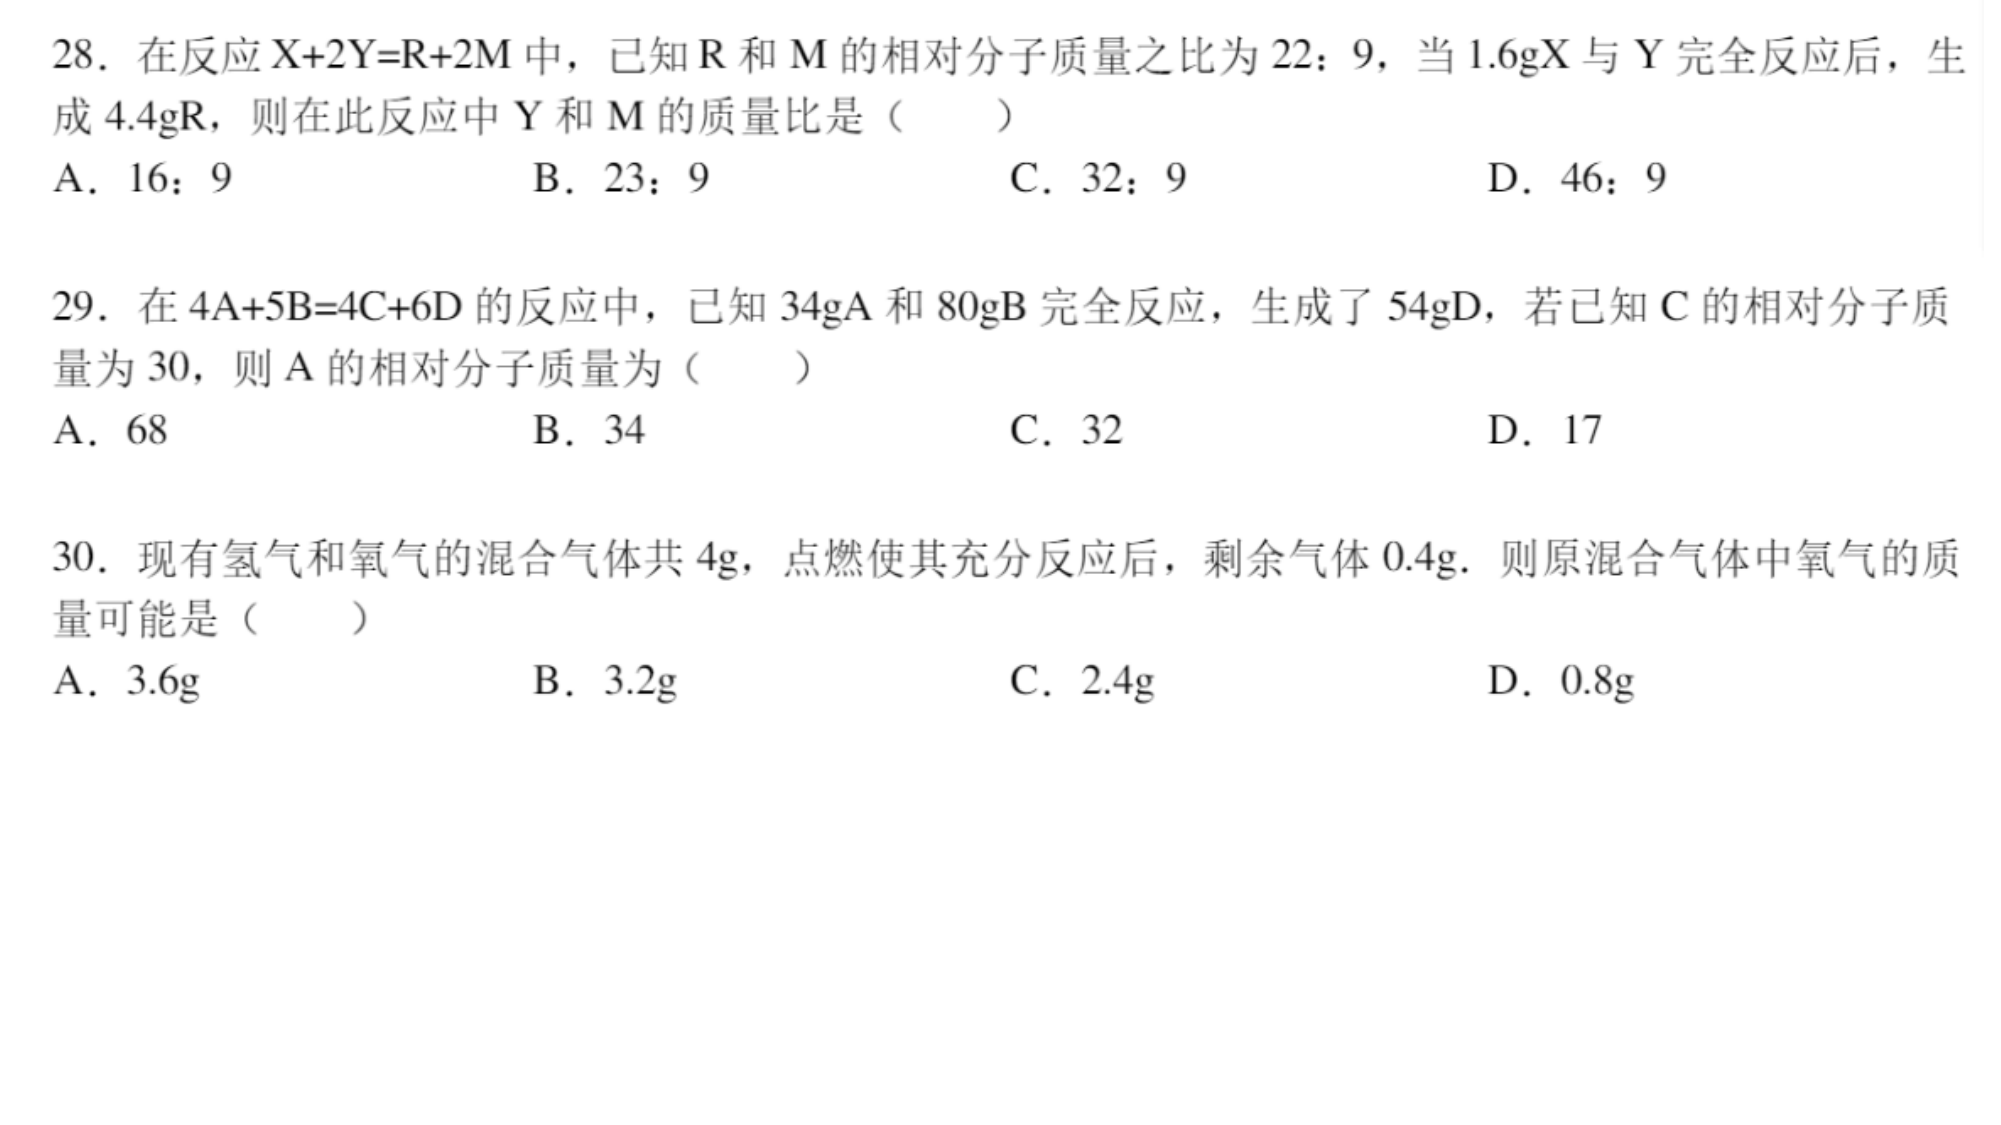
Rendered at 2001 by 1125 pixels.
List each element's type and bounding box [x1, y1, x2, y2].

picture [0, 0, 1984, 738]
